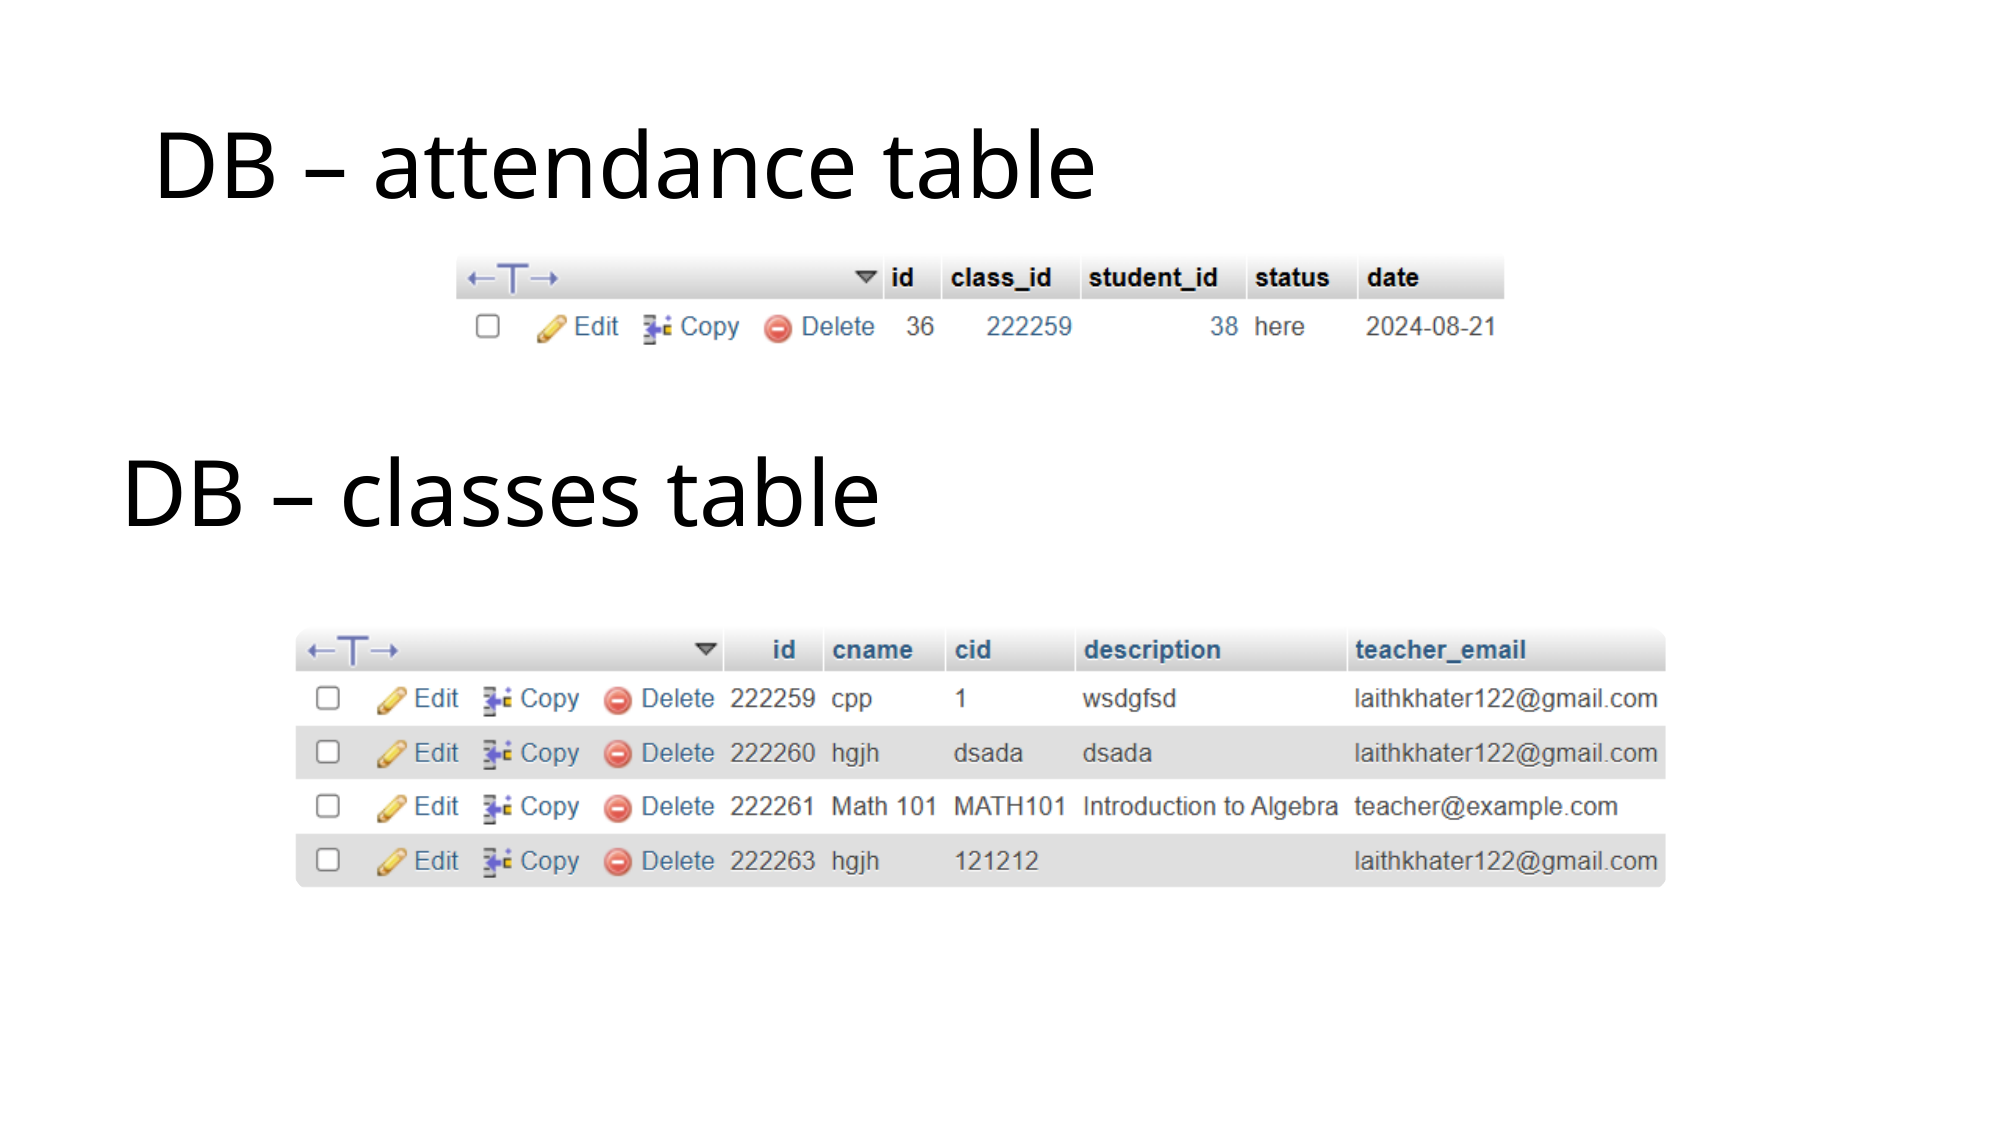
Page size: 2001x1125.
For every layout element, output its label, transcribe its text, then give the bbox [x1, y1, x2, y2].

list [455, 251, 1506, 356]
picture [292, 625, 1669, 893]
title DB – attendance table [137, 59, 1863, 278]
text_box DB – classes table [105, 388, 1830, 606]
